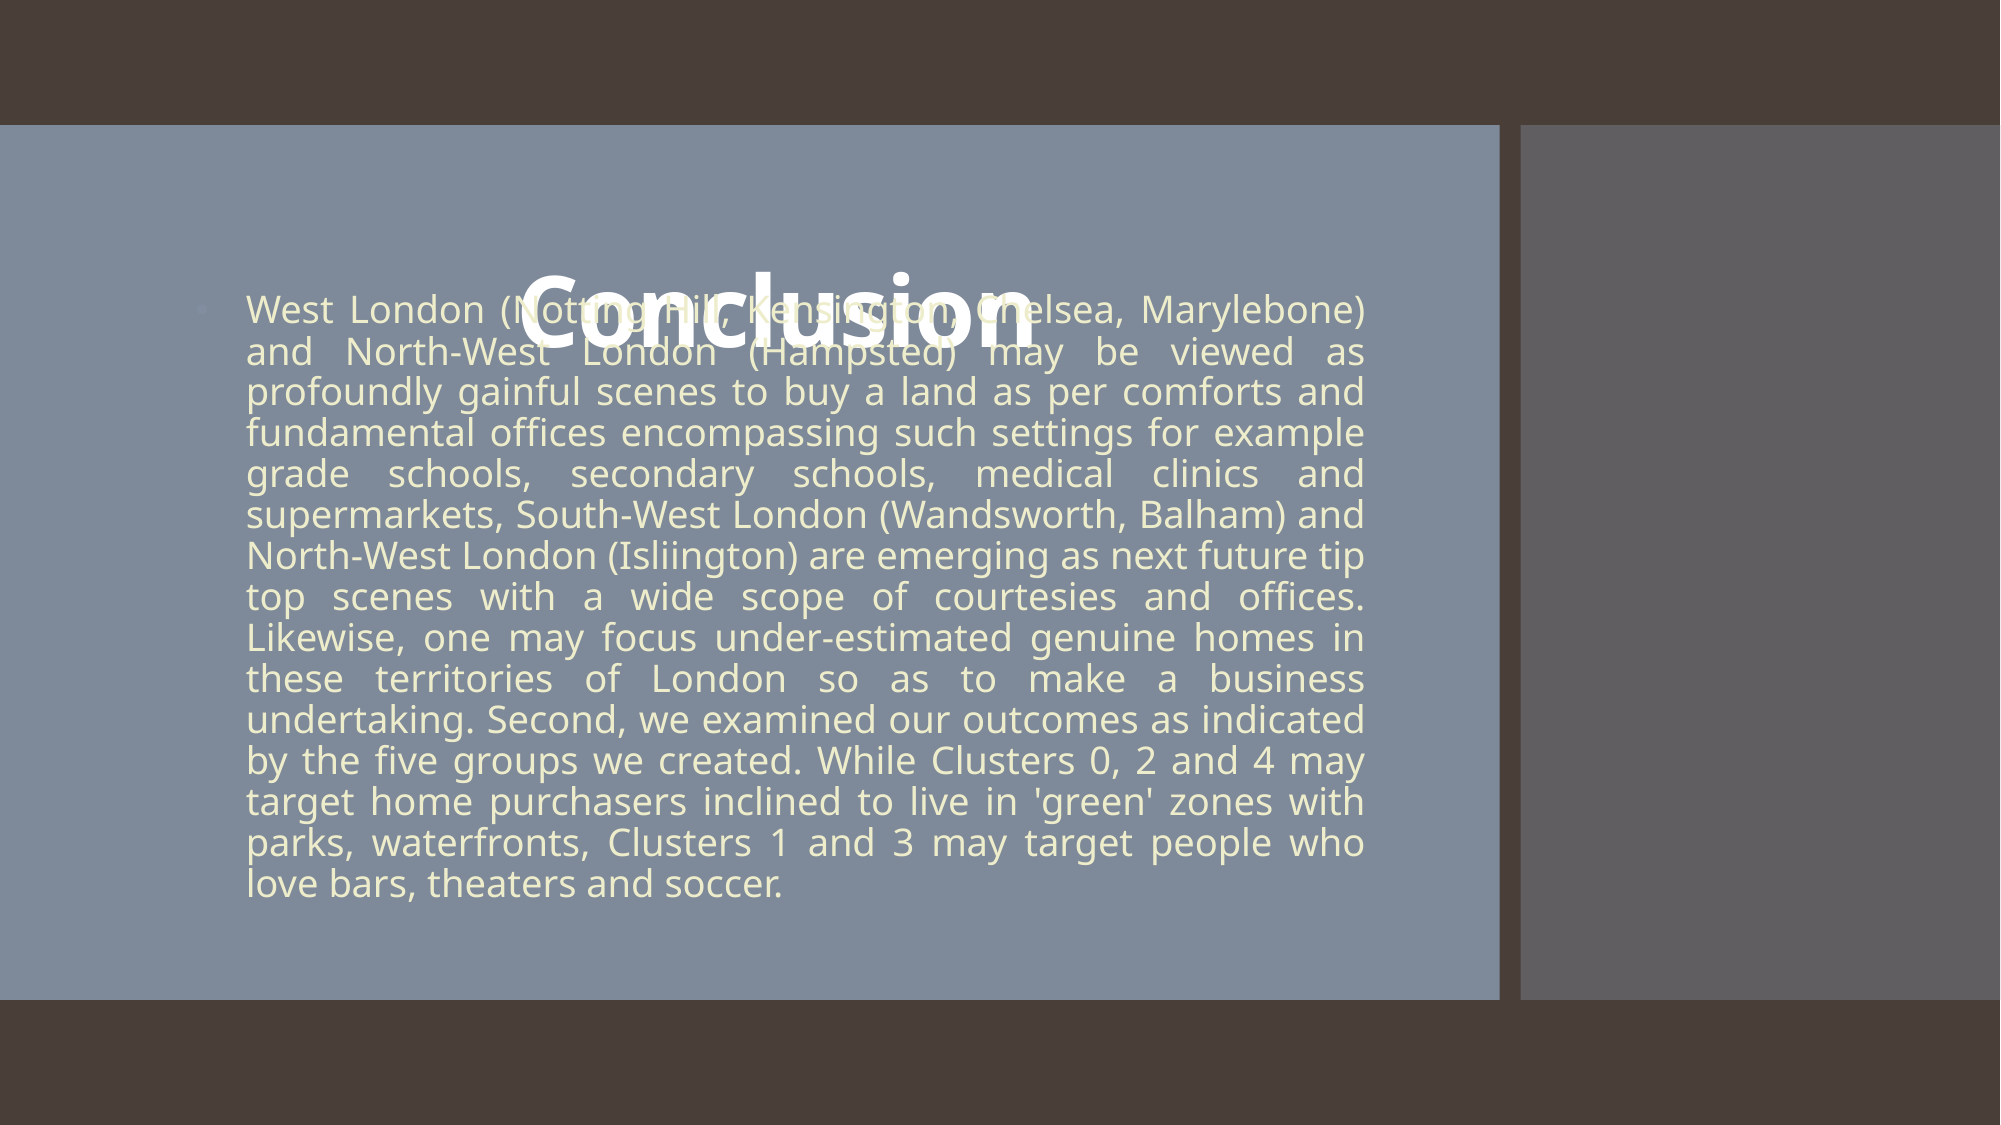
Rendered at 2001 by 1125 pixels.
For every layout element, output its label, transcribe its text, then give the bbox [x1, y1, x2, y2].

title Conclusion [179, 255, 1376, 378]
subtitle West London (Notting Hill, Kensington, Chelsea, Marylebone) and North-West London (Hampsted) may be viewed as profoundly gainful scenes to buy a land as per comforts and fundamental offices encompassing such settings for example grade schools, secondary schools, medical clinics and supermarkets, South-West London (Wandsworth, Balham) and North-West London (Isliington) are emerging as next future tip top scenes with a wide scope of courtesies and offices. Likewise, one may focus under-estimated genuine homes in these territories of London so as to make a business undertaking. Second, we examined our outcomes as indicated by the five groups we created. While Clusters 0, 2 and 4 may target home purchasers inclined to live in 'green' zones with parks, waterfronts, Clusters 1 and 3 may target people who love bars, theaters and soccer. [180, 283, 1381, 917]
